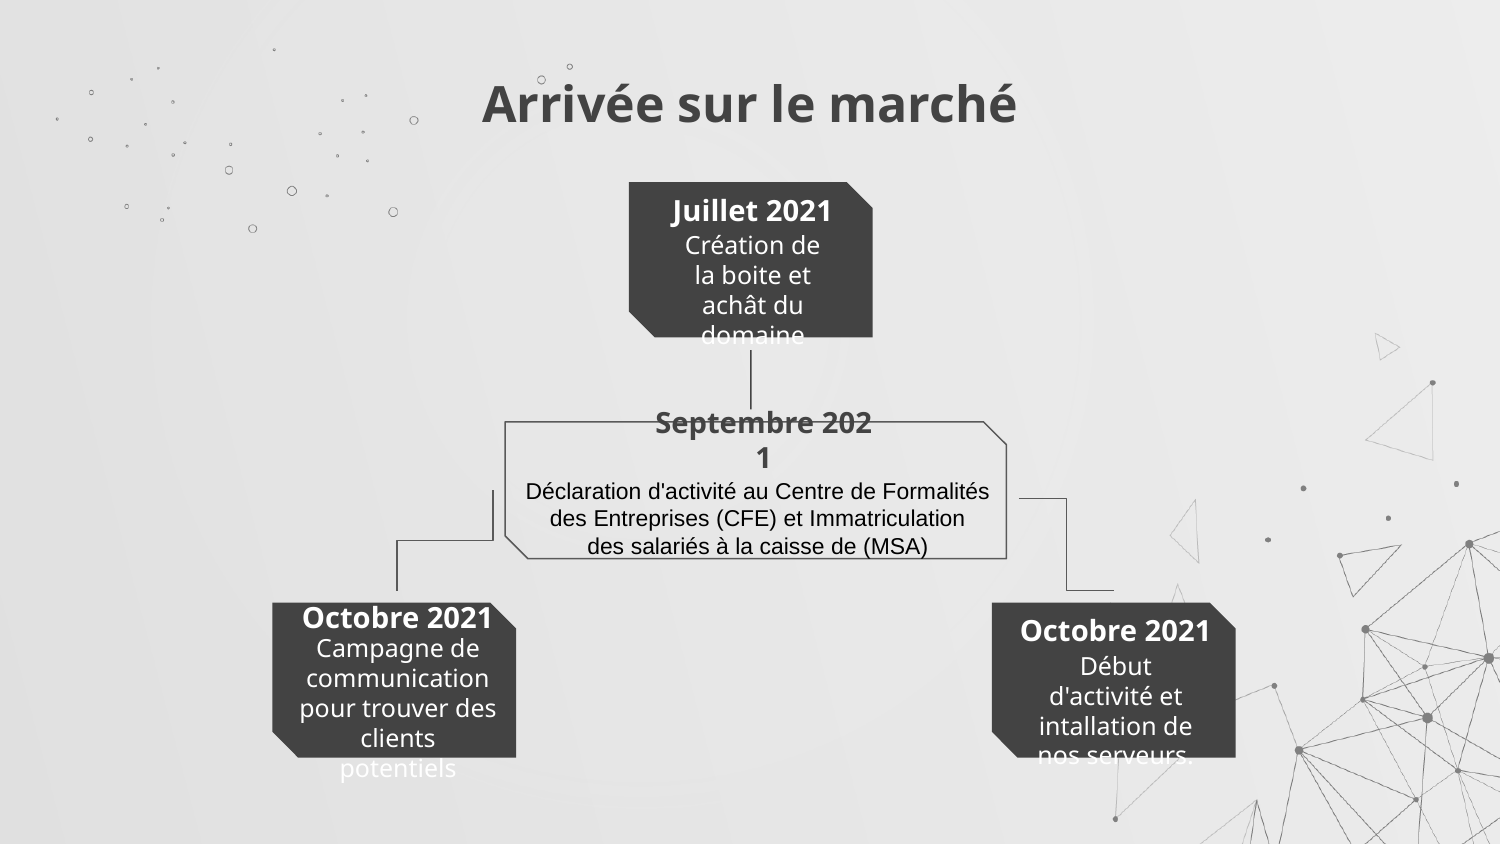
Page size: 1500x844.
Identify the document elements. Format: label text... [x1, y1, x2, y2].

text_box Déclaration d'activité au Centre de Formalités des Entreprises (CFE) et Immatriculation des salariés à la caisse de (MSA) [504, 461, 1012, 598]
text_box [505, 421, 1007, 461]
text_box Début d'activité et intallation de nos serveurs. [1020, 635, 1212, 737]
text_box Octobre 2021 [998, 598, 1234, 663]
title Arrivée sur le marché [322, 57, 1178, 214]
text_box Campagne de communication pour trouver des clients potentiels [283, 617, 513, 720]
text_box [991, 602, 1236, 758]
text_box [1018, 498, 1114, 591]
text_box Septembre 2021 [635, 422, 893, 461]
text_box Octobre 2021 [280, 585, 516, 650]
text_box [628, 182, 873, 338]
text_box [394, 492, 496, 589]
picture [0, 0, 1500, 844]
text_box [272, 602, 517, 758]
text_box Création de la boite et achât du domaine [657, 214, 849, 317]
text_box Juillet 2021 [635, 177, 871, 243]
